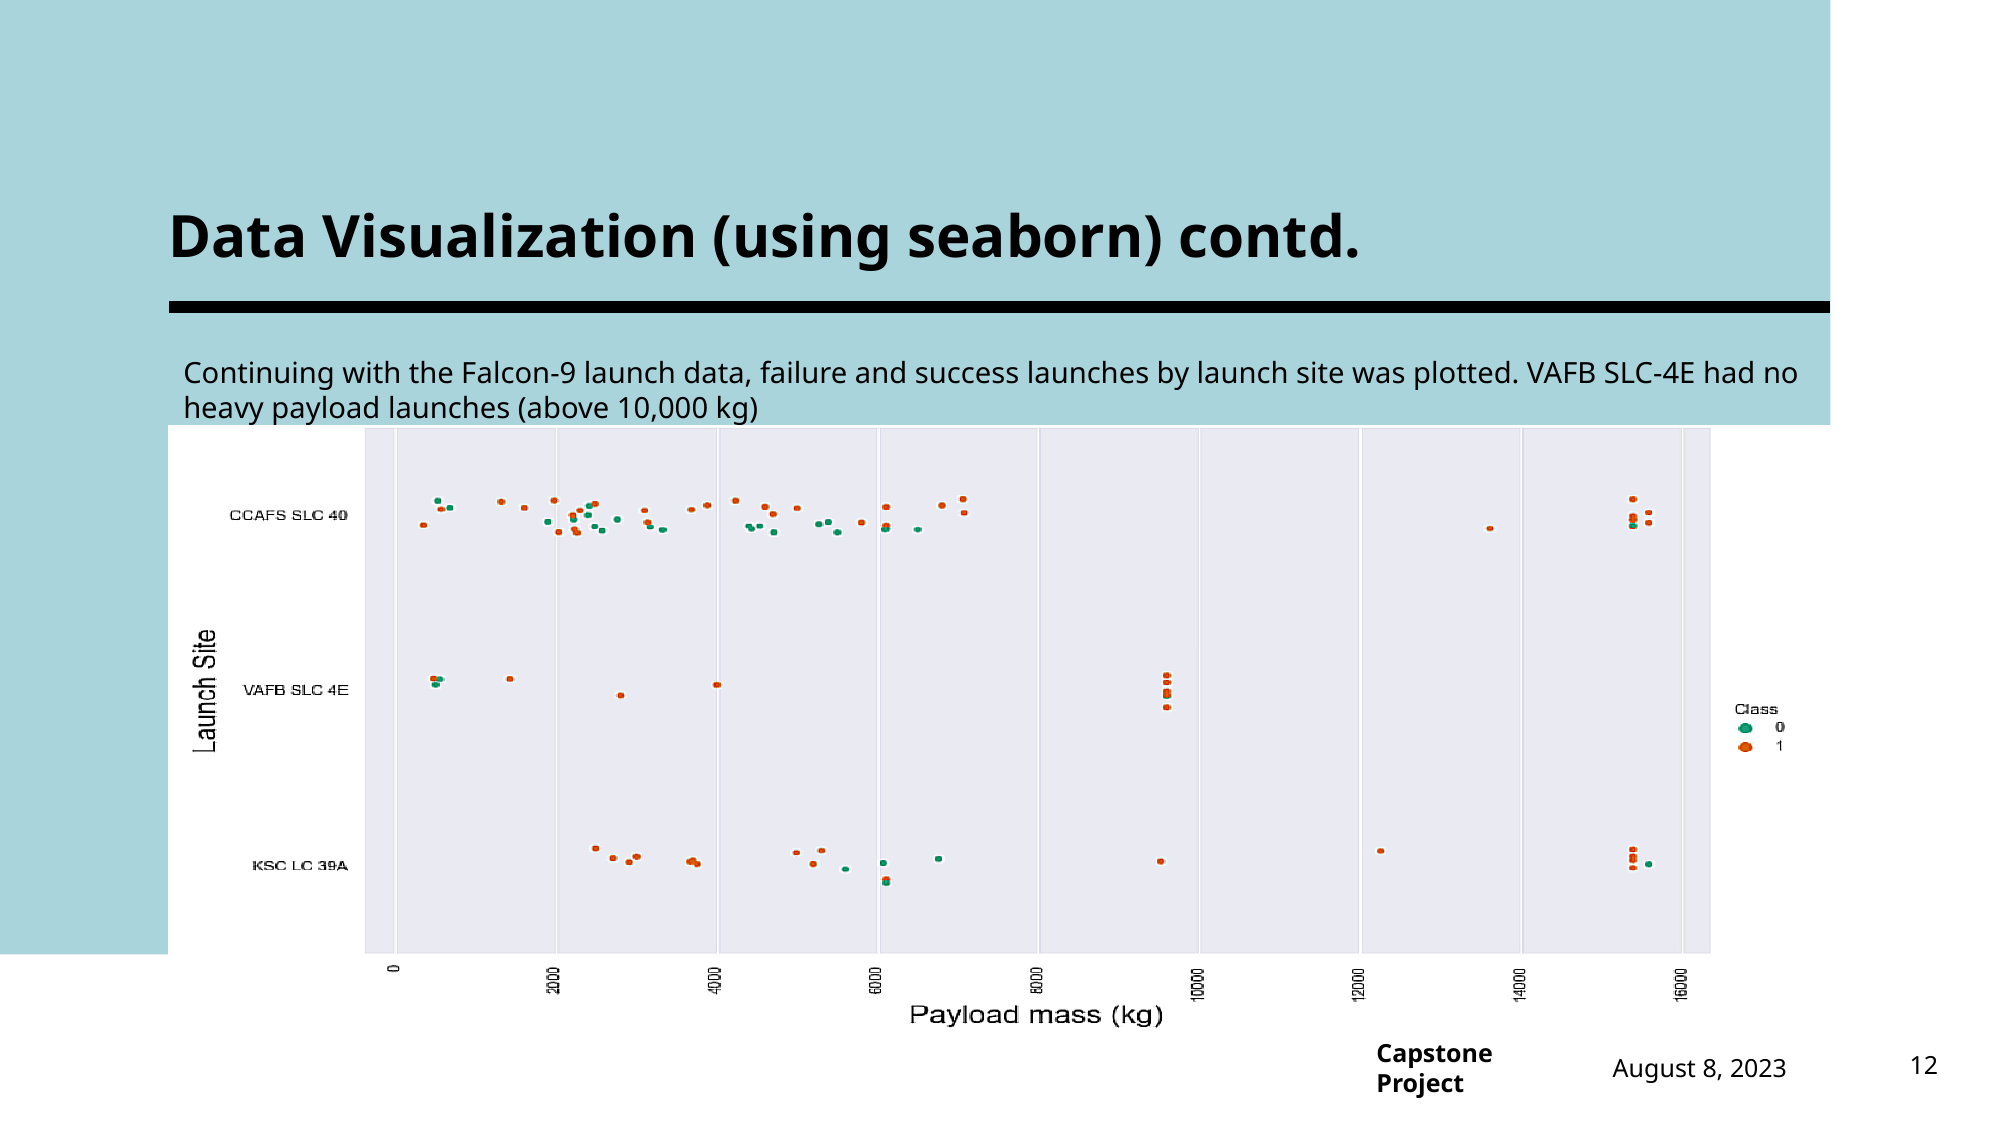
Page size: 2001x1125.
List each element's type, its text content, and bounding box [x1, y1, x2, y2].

text_box Capstone Project [1361, 1052, 1602, 1083]
picture [168, 425, 1832, 1041]
title Data Visualization (using seaborn) contd. [168, 163, 1817, 270]
text_box 12 [1885, 1051, 1954, 1082]
text_box August 8, 2023 [1612, 1051, 1863, 1082]
text_box Continuing with the Falcon-9 launch data, failure and success launches by launch site was plotted. VAFB SLC-4E had no heavy payload launches (above 10,000 kg) [168, 346, 1832, 425]
